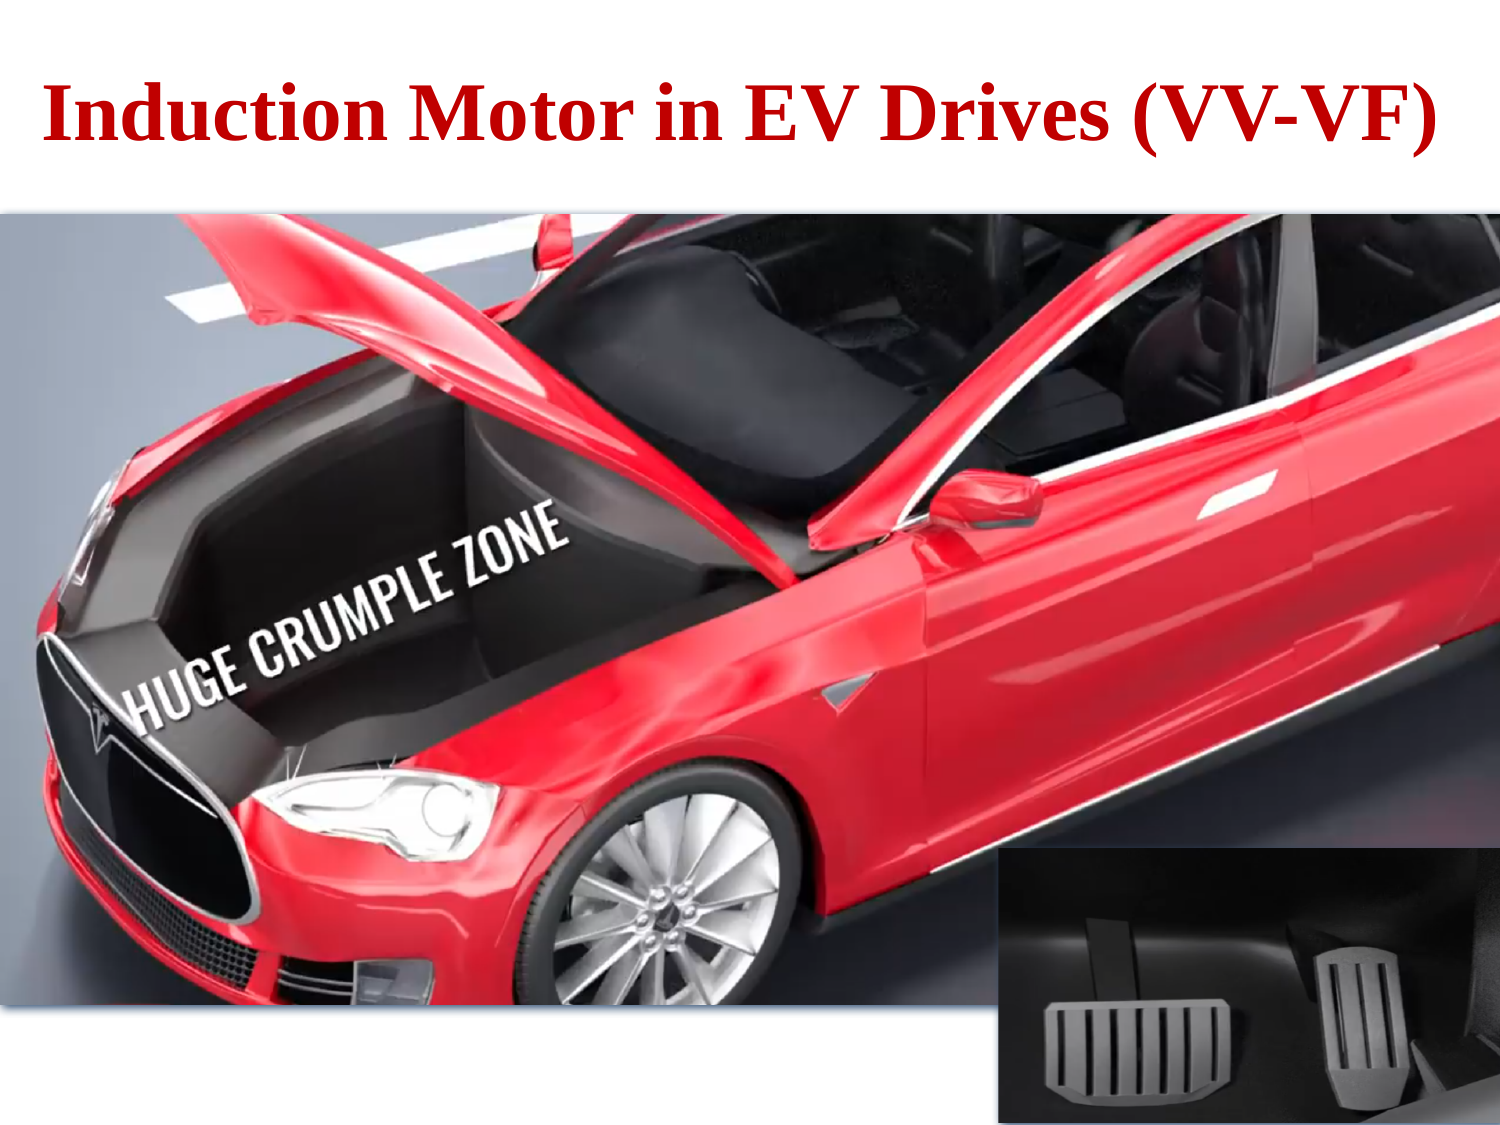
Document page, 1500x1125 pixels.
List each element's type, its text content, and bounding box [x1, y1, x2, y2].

text_box Induction Motor in EV Drives (VV-VF) [0, 27, 1482, 187]
picture [0, 214, 1500, 1123]
